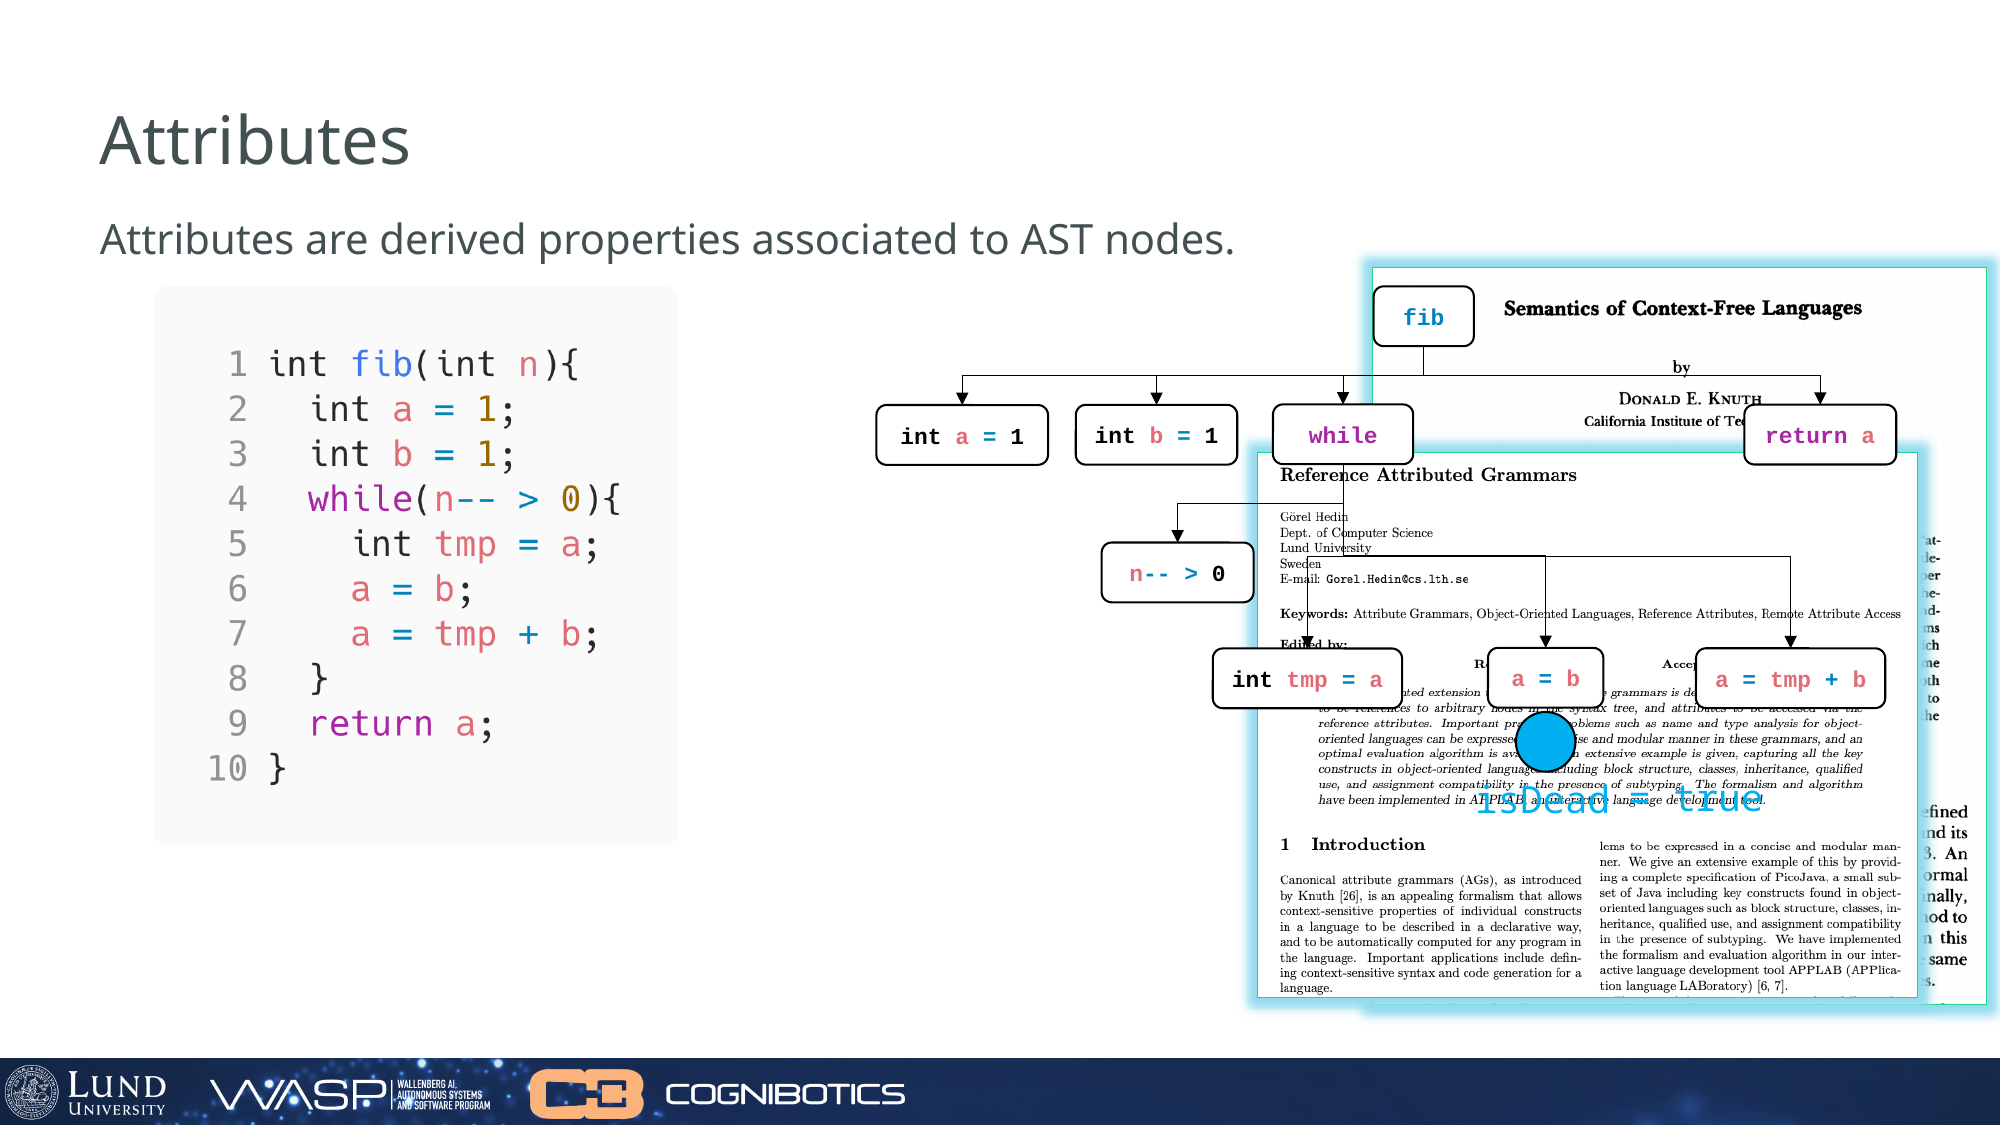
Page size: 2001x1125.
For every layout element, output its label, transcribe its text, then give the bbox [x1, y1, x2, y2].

picture [0, 1049, 2000, 1125]
text_box Attributes are derived properties associated to AST nodes. [84, 205, 1884, 271]
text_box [876, 286, 1897, 709]
picture [154, 286, 678, 845]
title Attributes [85, 69, 1975, 218]
picture [1257, 267, 1987, 1005]
